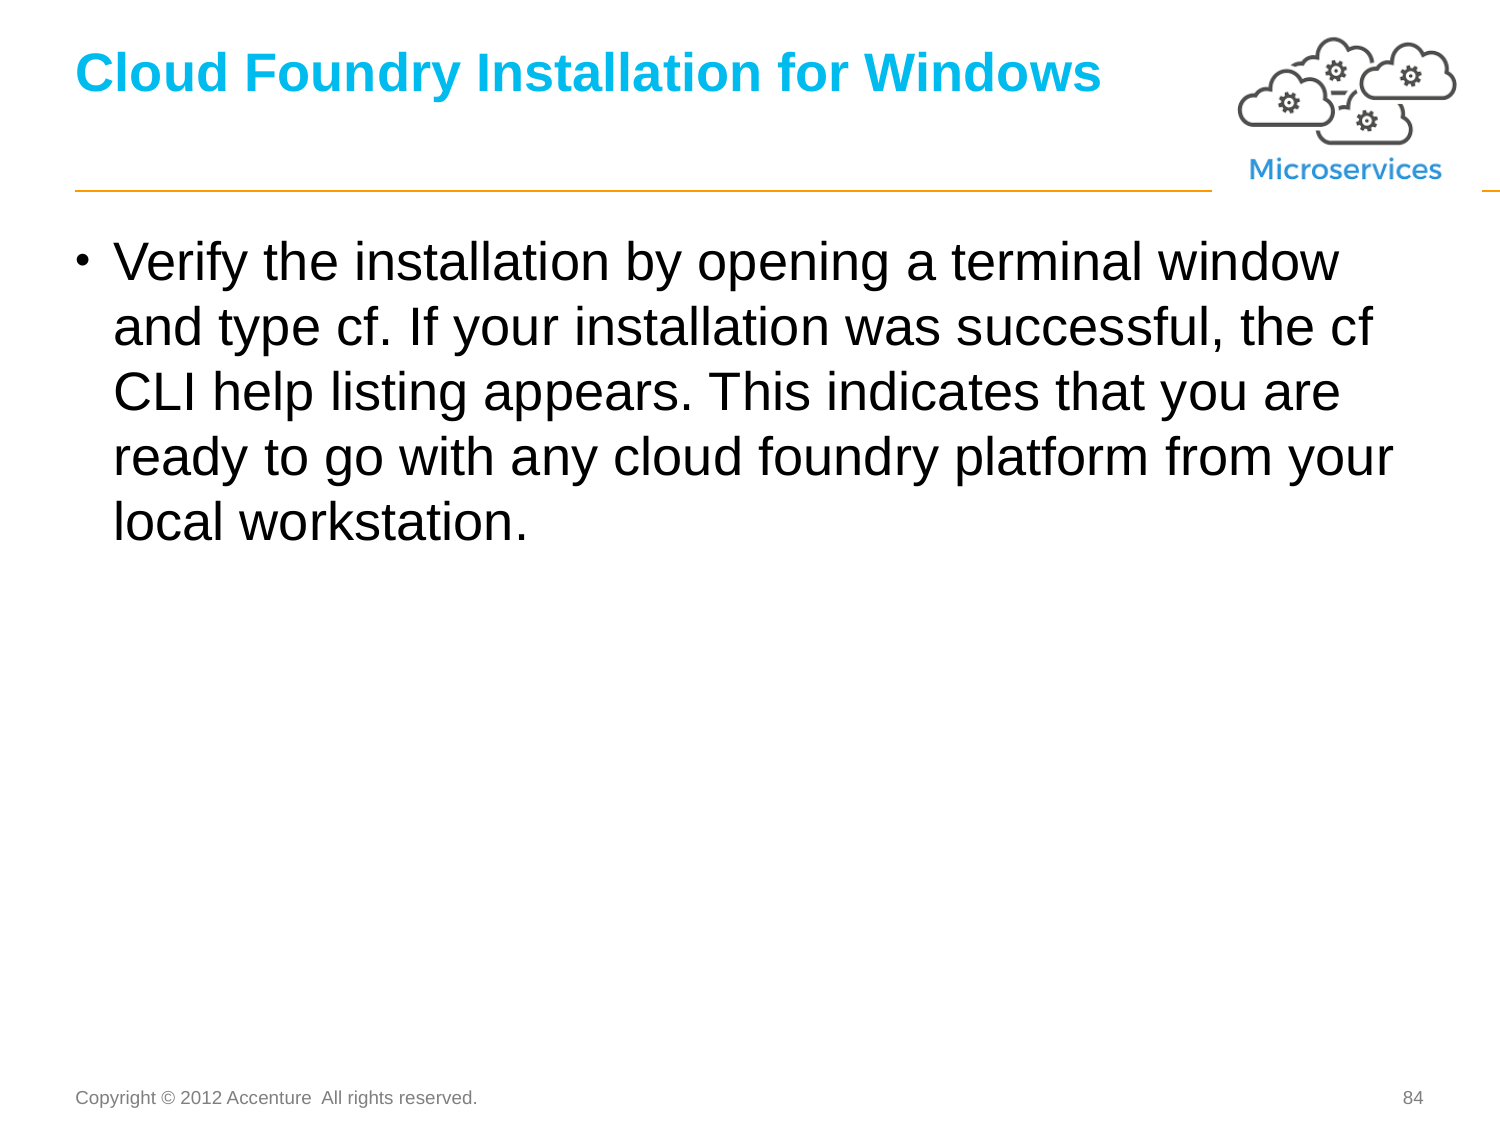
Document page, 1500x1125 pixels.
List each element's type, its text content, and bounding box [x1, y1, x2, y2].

list Verify the installation by opening a terminal window and type cf. If your installation was successful, the cf CLI help listing appears. This indicates that you are ready to go with any cloud foundry platform from your local workstation. [75, 226, 1425, 1018]
title Cloud Foundry Installation for Windows [75, 27, 1422, 157]
picture [1212, 1, 1482, 203]
